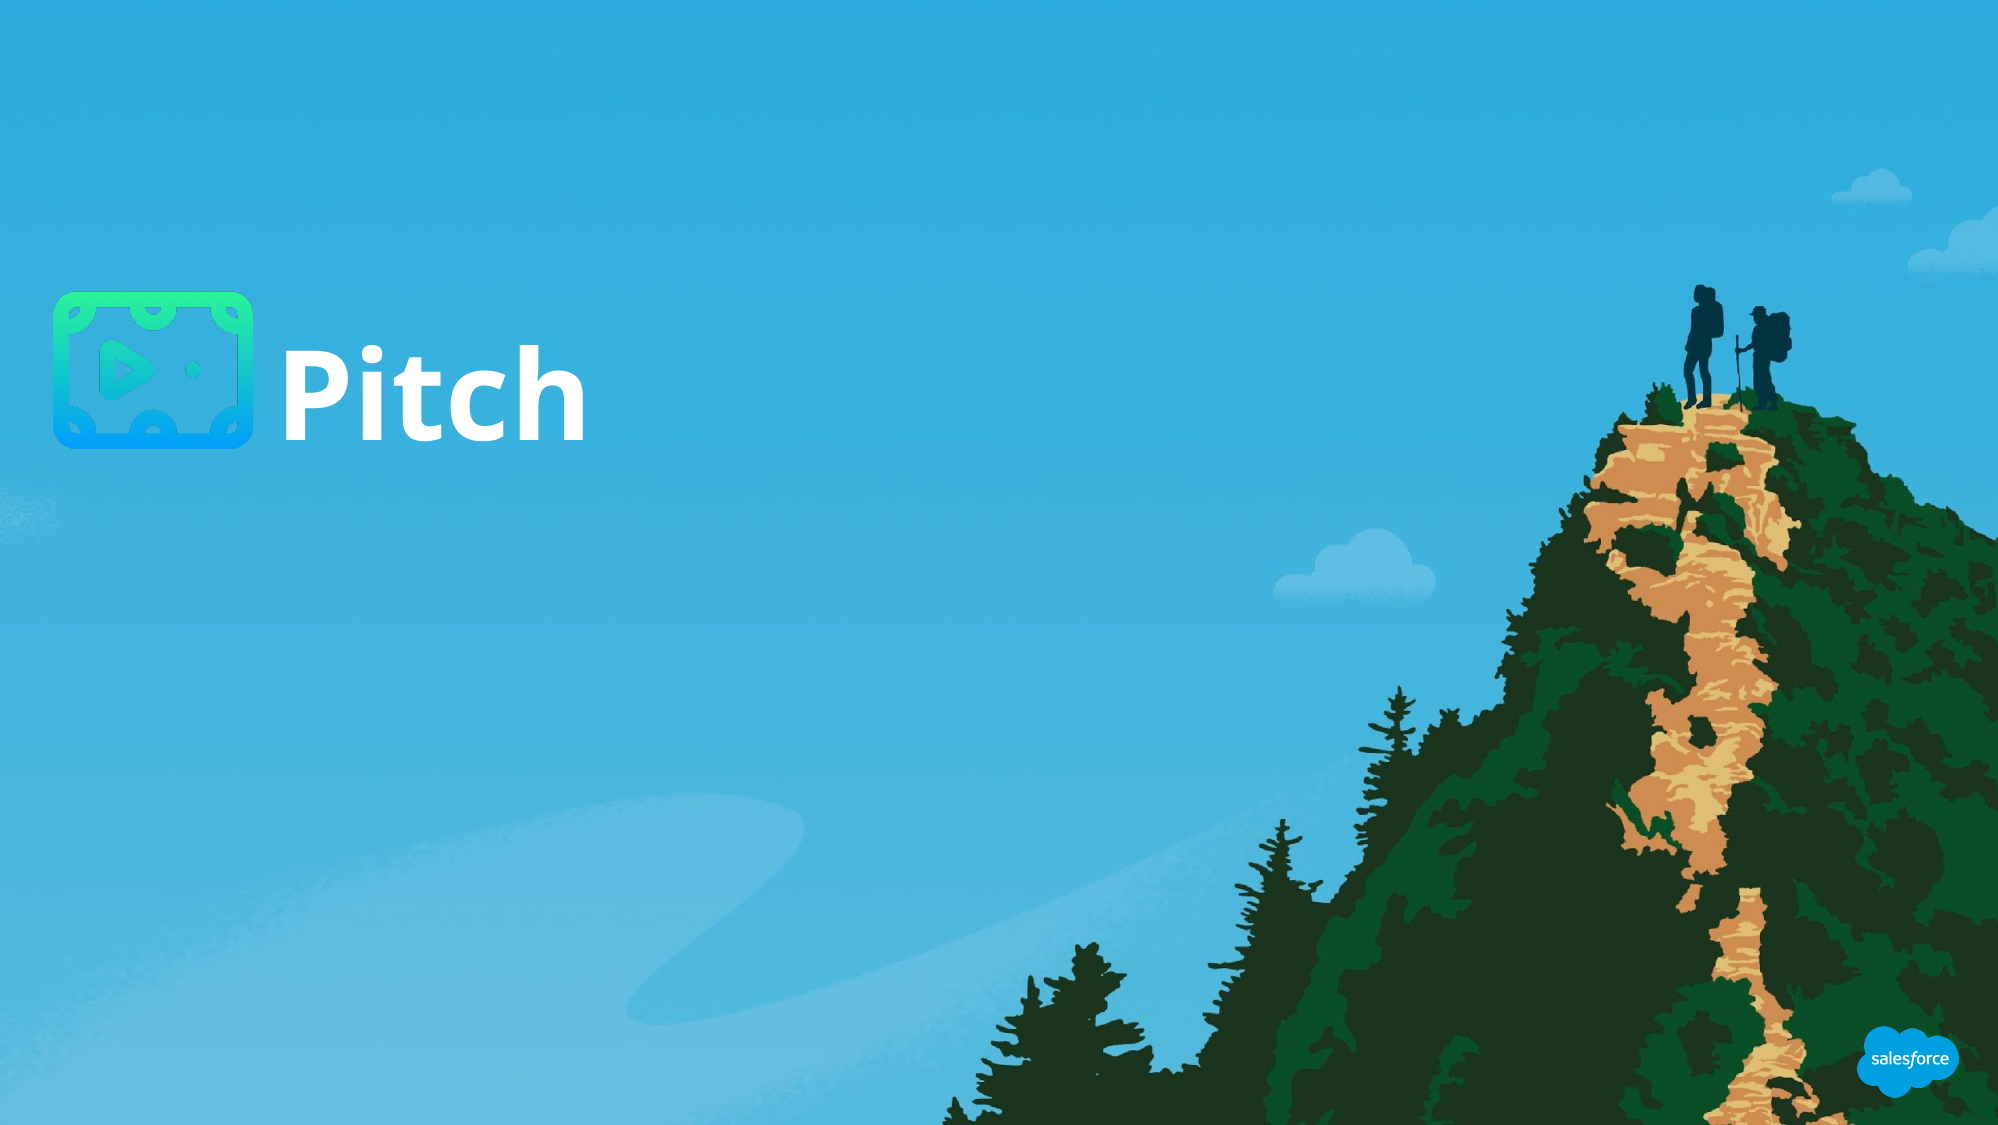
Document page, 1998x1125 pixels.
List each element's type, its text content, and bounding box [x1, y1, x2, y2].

picture [0, 0, 1998, 1125]
title Pitch [274, 214, 1452, 470]
